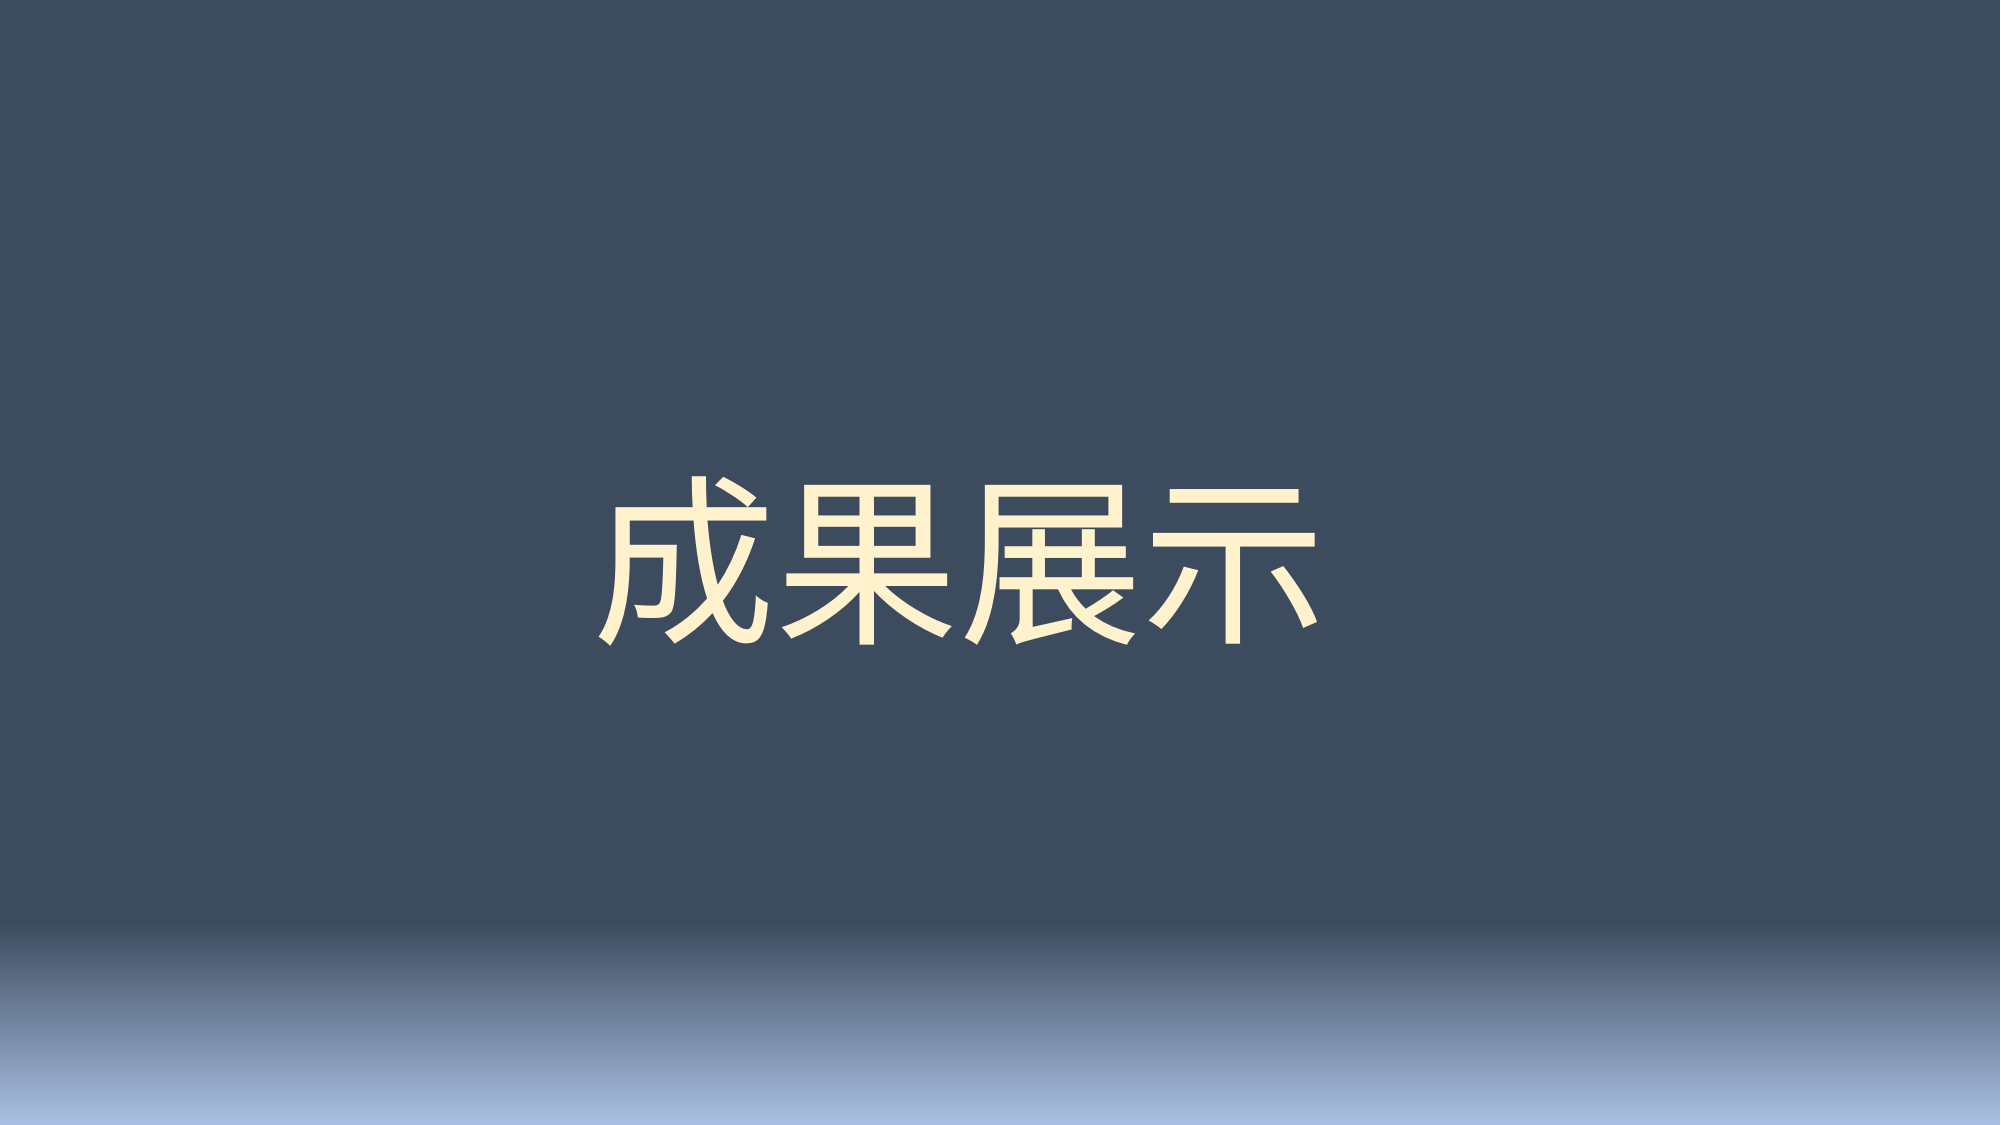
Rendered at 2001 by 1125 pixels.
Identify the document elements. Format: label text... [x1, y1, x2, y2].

title 成果展示 [563, 335, 1355, 690]
